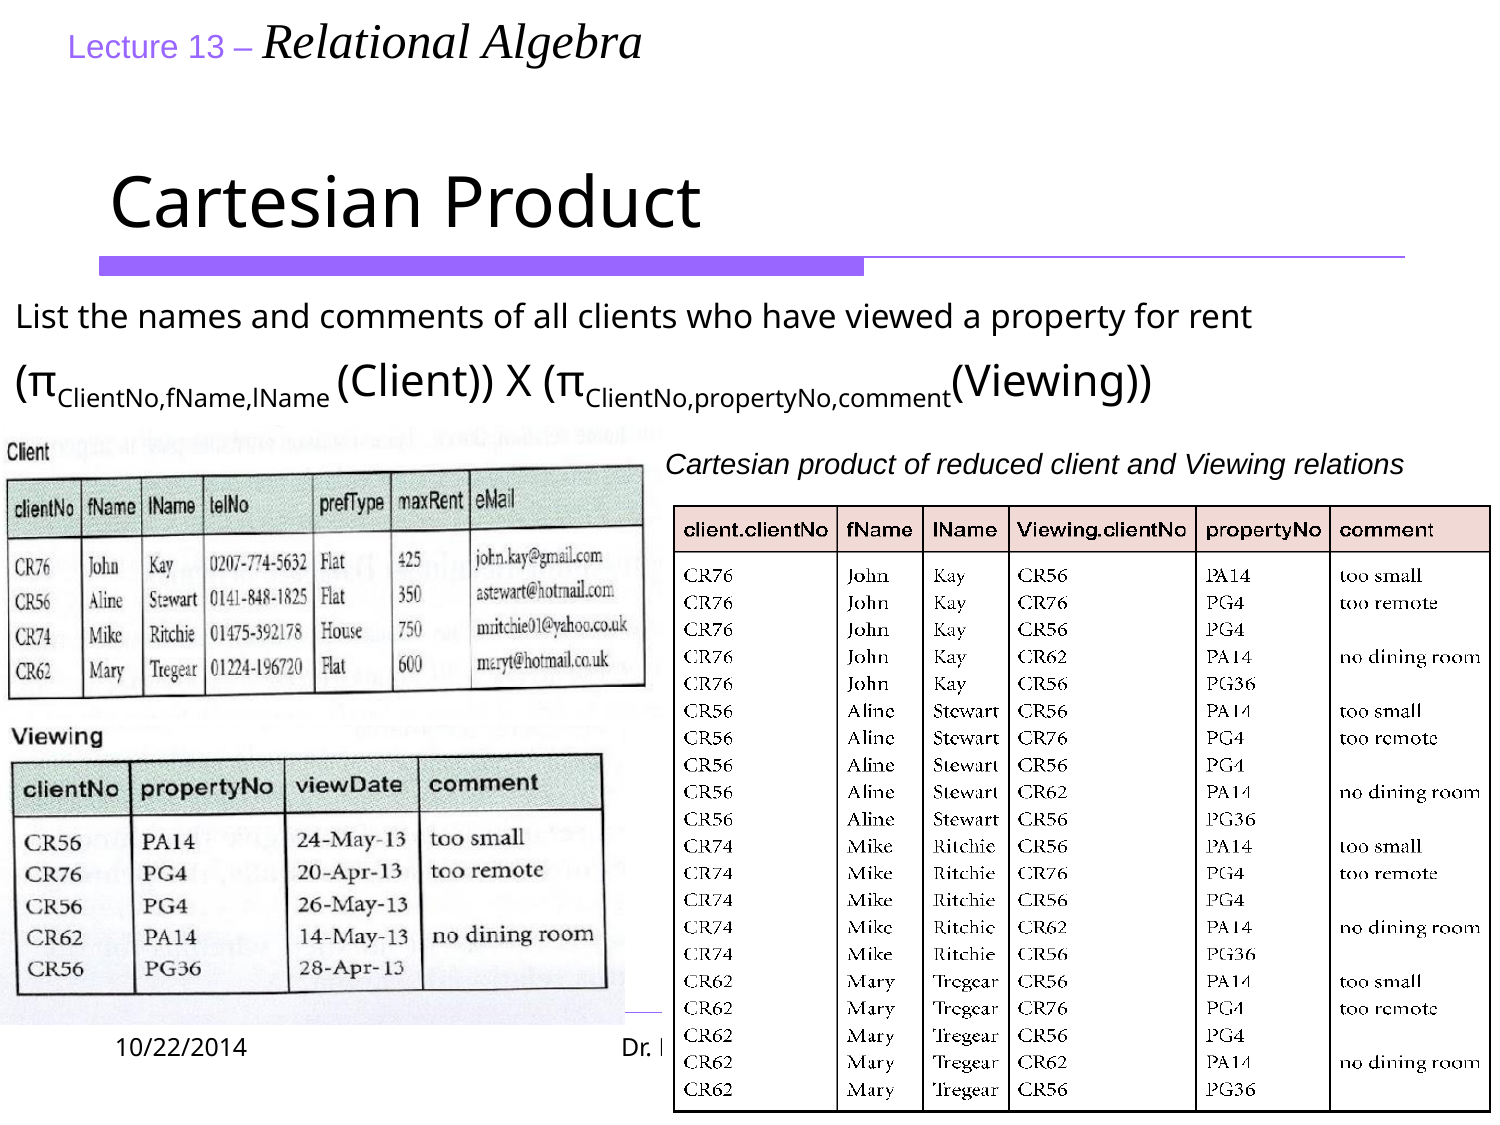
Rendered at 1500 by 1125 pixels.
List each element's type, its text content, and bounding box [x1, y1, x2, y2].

title Cartesian Product [94, 50, 1407, 250]
text_box 10/22/2014 [99, 1035, 425, 1103]
picture [0, 424, 1500, 1125]
list List the names and comments of all clients who have viewed a property for rent (πClientNo,fName,lName (Client)) X (πClientNo,propertyNo,comment(Viewing)) [0, 287, 1500, 438]
text_box Cartesian product of reduced client and Viewing relations [666, 437, 1475, 488]
picture [0, 724, 626, 1026]
text_box Dr. Miriam Capretz SE3309a DBMS [512, 1024, 657, 1103]
